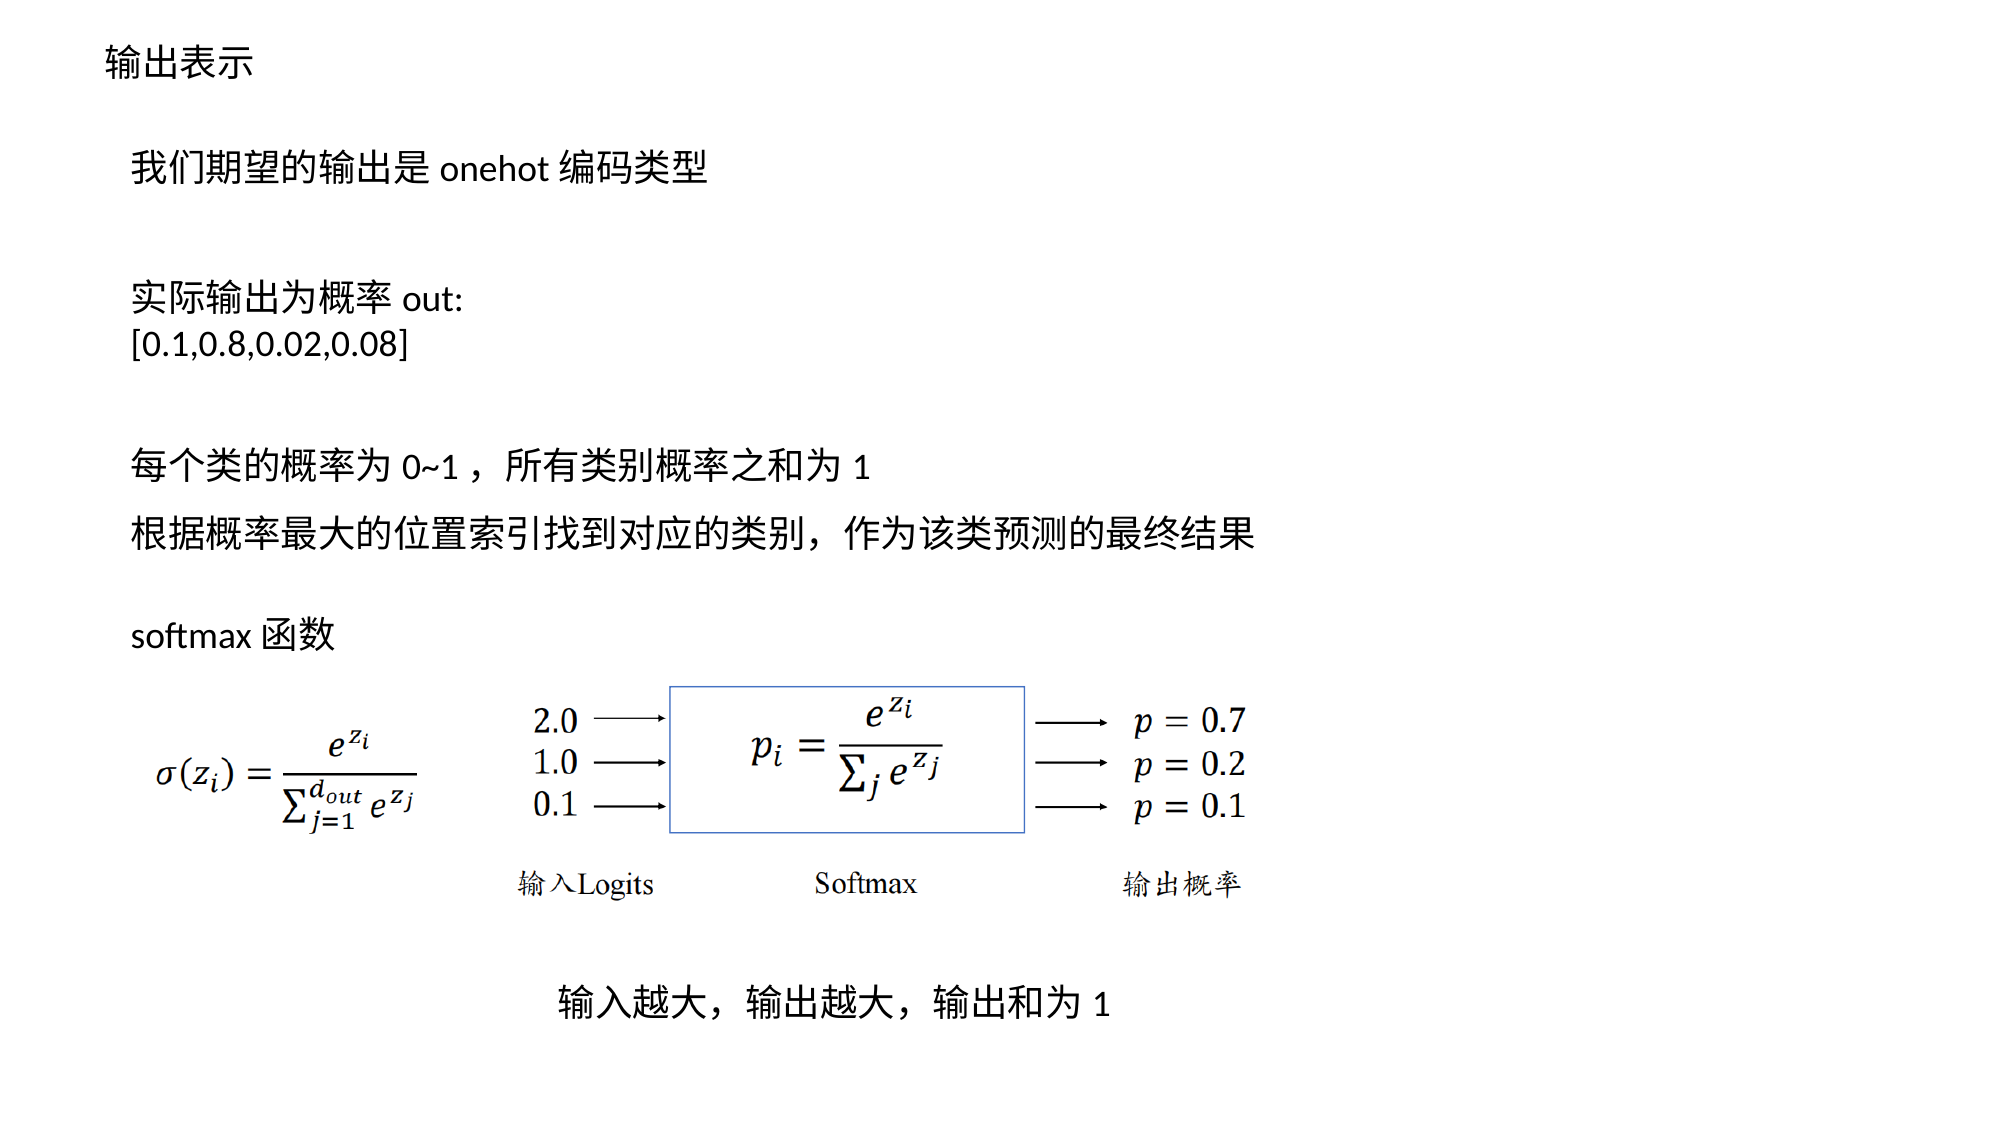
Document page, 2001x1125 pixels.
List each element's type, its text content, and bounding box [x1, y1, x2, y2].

text_box 每个类的概率为0~1，所有类别概率之和为1 根据概率最大的位置索引找到对应的类别，作为该类预测的最终结果 [115, 412, 1418, 562]
text_box softmax函数 [115, 603, 398, 664]
text_box 实际输出为概率out:[0.1,0.8,0.02,0.08] [115, 266, 687, 371]
text_box 输入越大，输出越大，输出和为1 [543, 971, 1365, 1032]
text_box 我们期望的输出是onehot编码类型 [115, 136, 843, 196]
picture [115, 649, 1294, 912]
text_box 输出表示 [89, 32, 687, 92]
